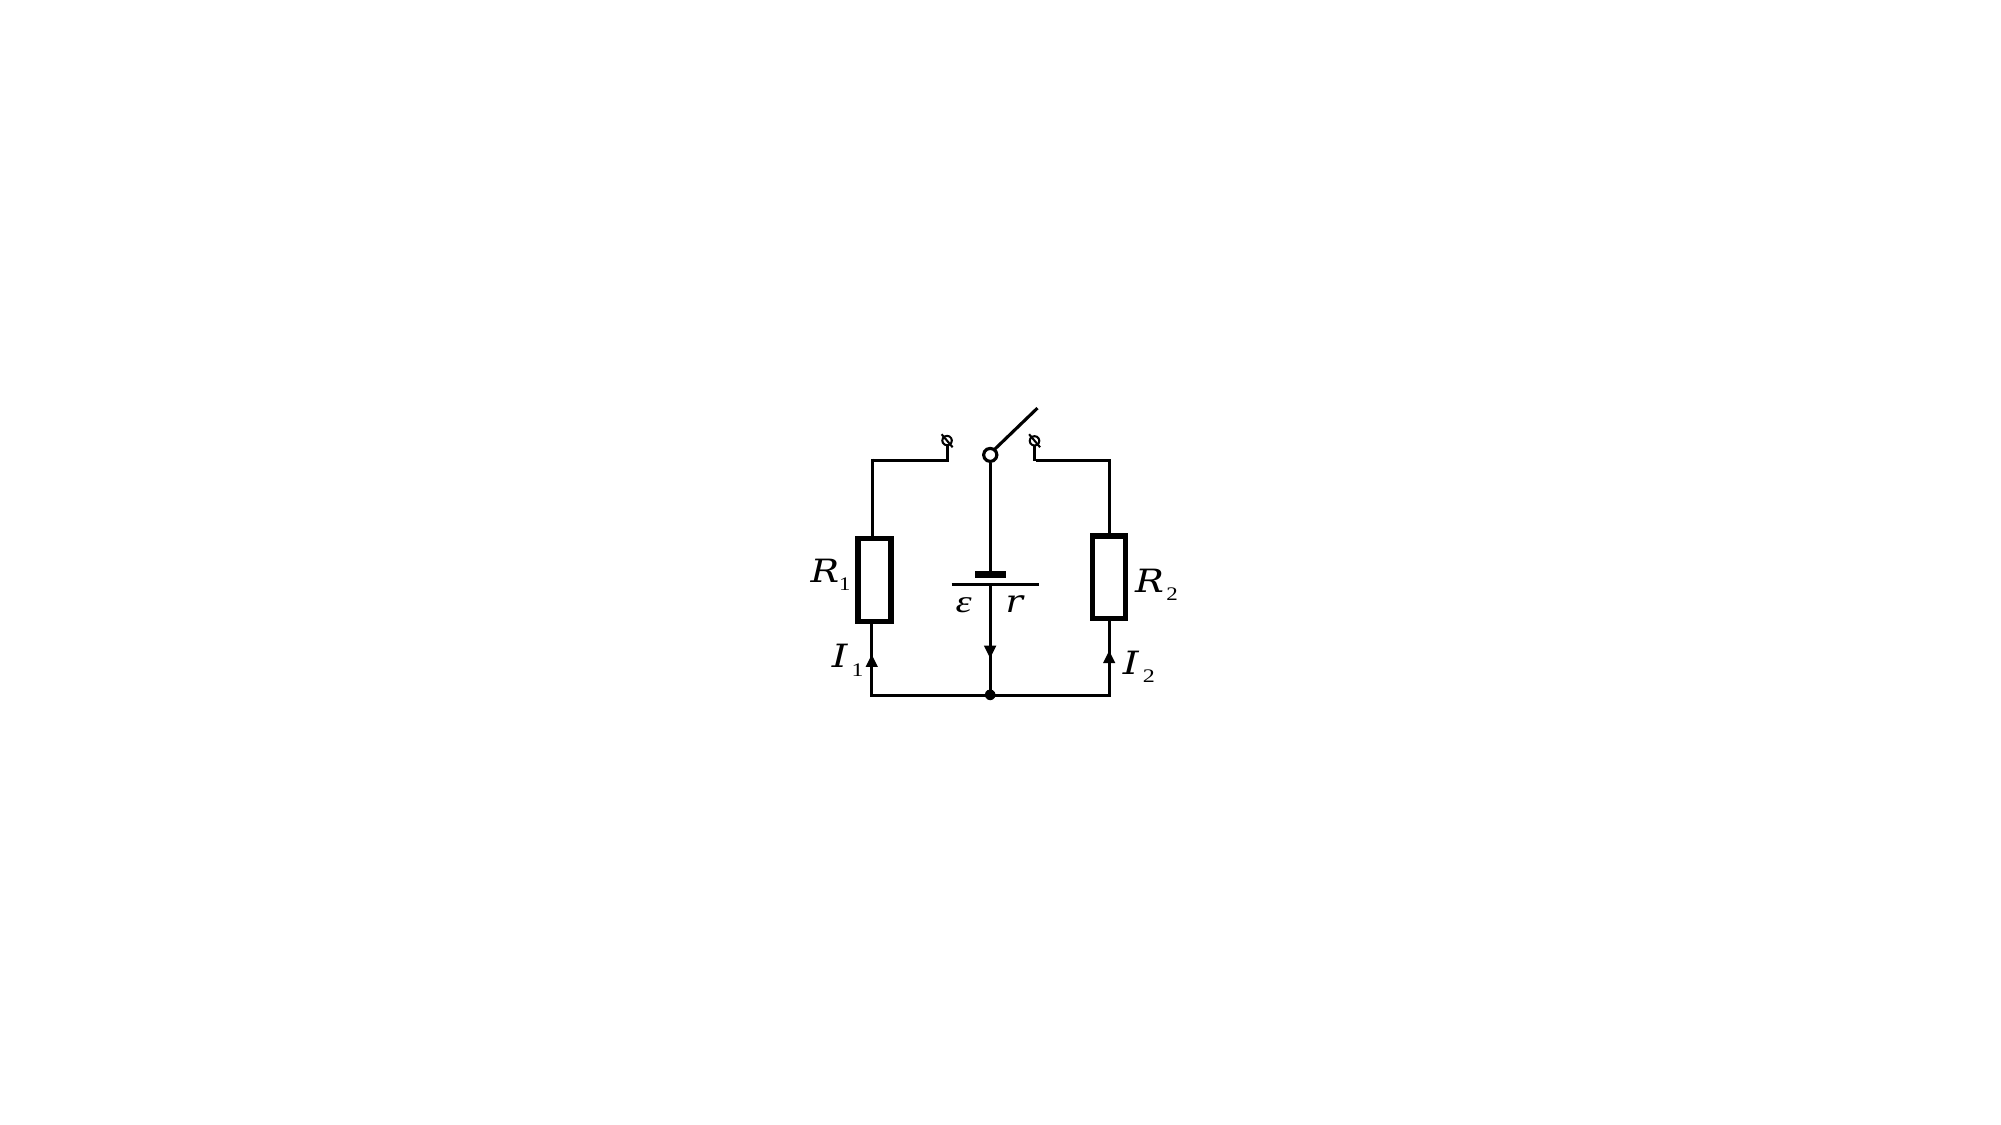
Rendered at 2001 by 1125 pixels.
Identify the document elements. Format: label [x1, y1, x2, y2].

text_box [985, 696, 995, 700]
text_box [982, 447, 998, 463]
text_box [857, 538, 892, 622]
text_box [941, 434, 953, 448]
text_box [1092, 535, 1127, 620]
text_box [994, 408, 1038, 450]
text_box [1029, 434, 1041, 448]
